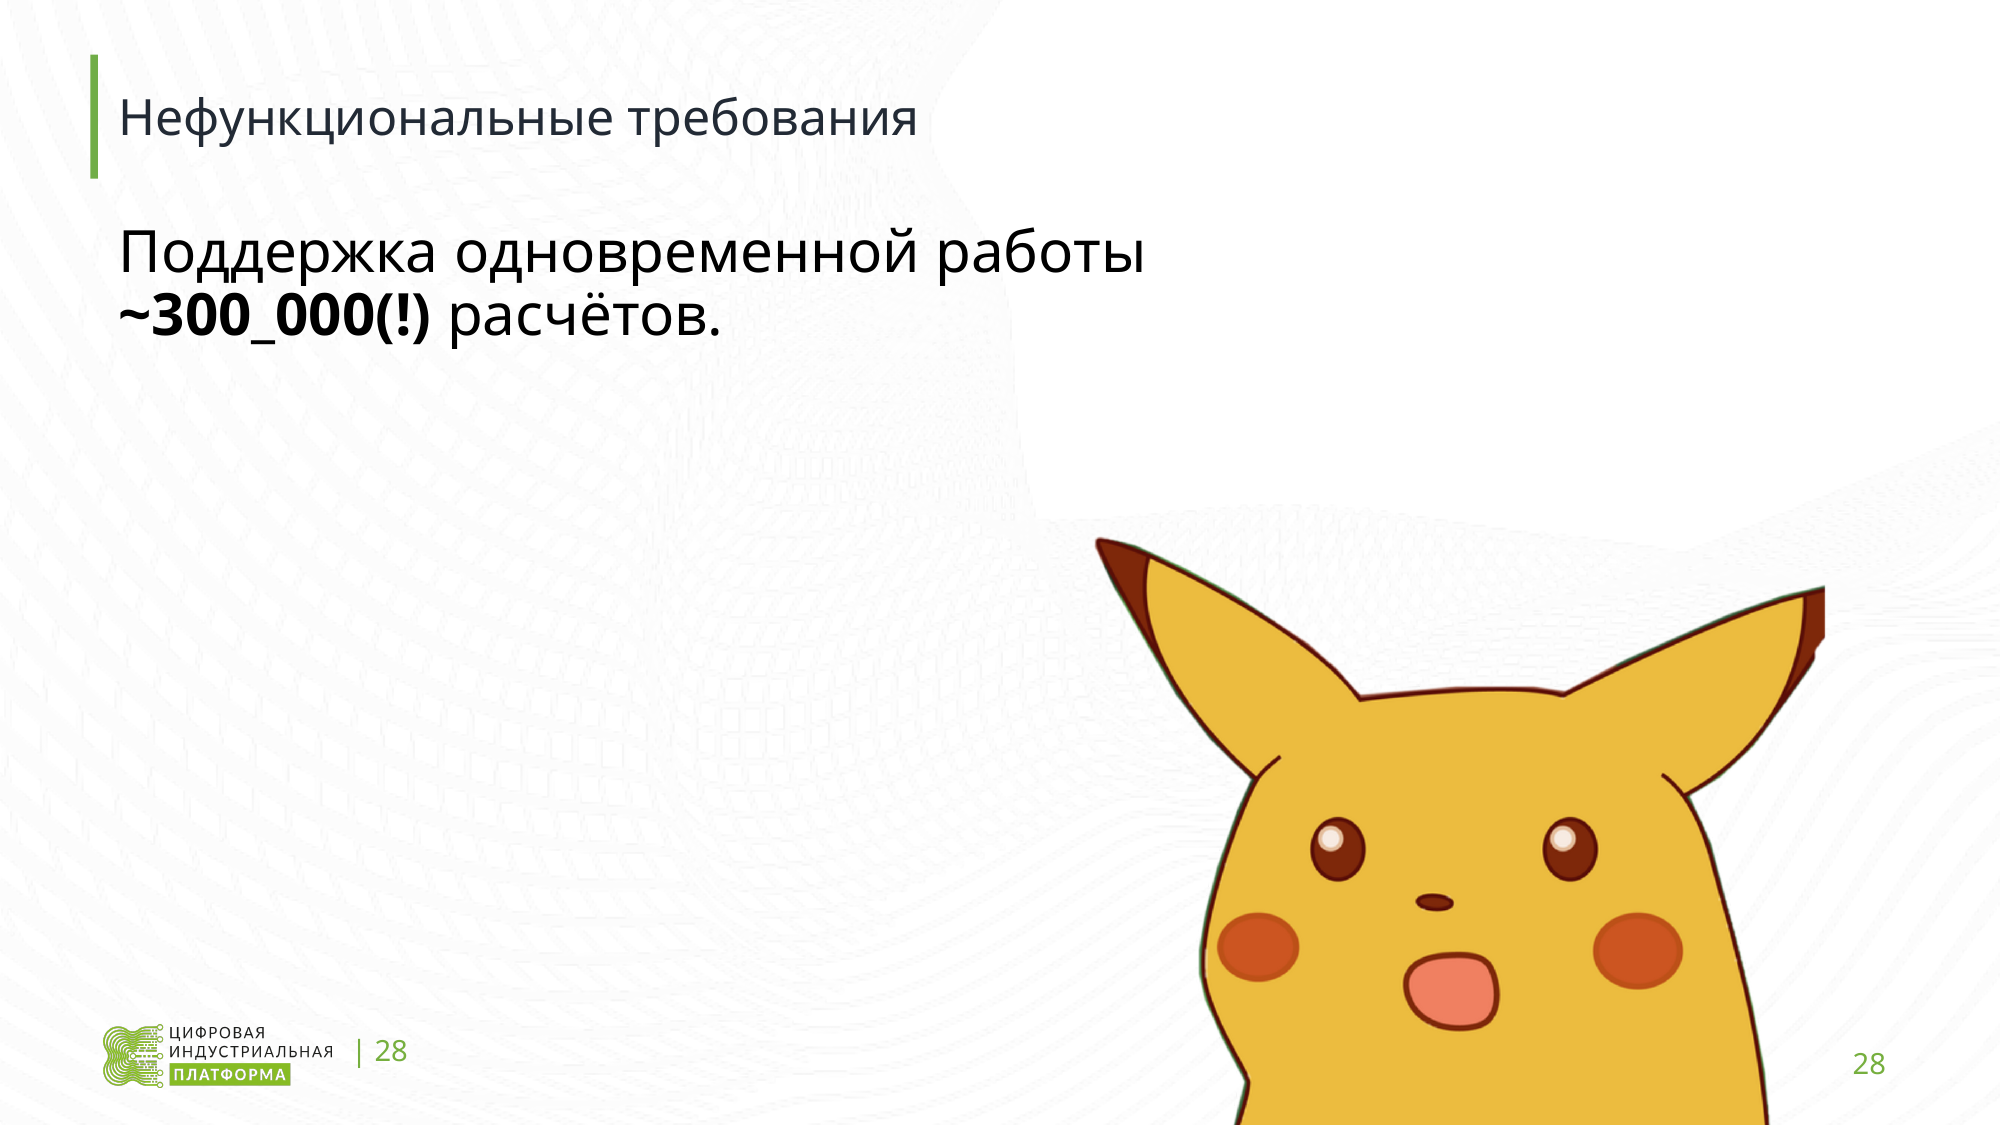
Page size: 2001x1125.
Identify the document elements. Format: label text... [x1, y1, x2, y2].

picture [103, 1024, 332, 1088]
text_box Поддержка одновременной работы ~300_000(!) расчётов. [103, 199, 1213, 370]
title Нефункциональные требования [103, 79, 1904, 159]
picture [1092, 534, 1827, 1125]
